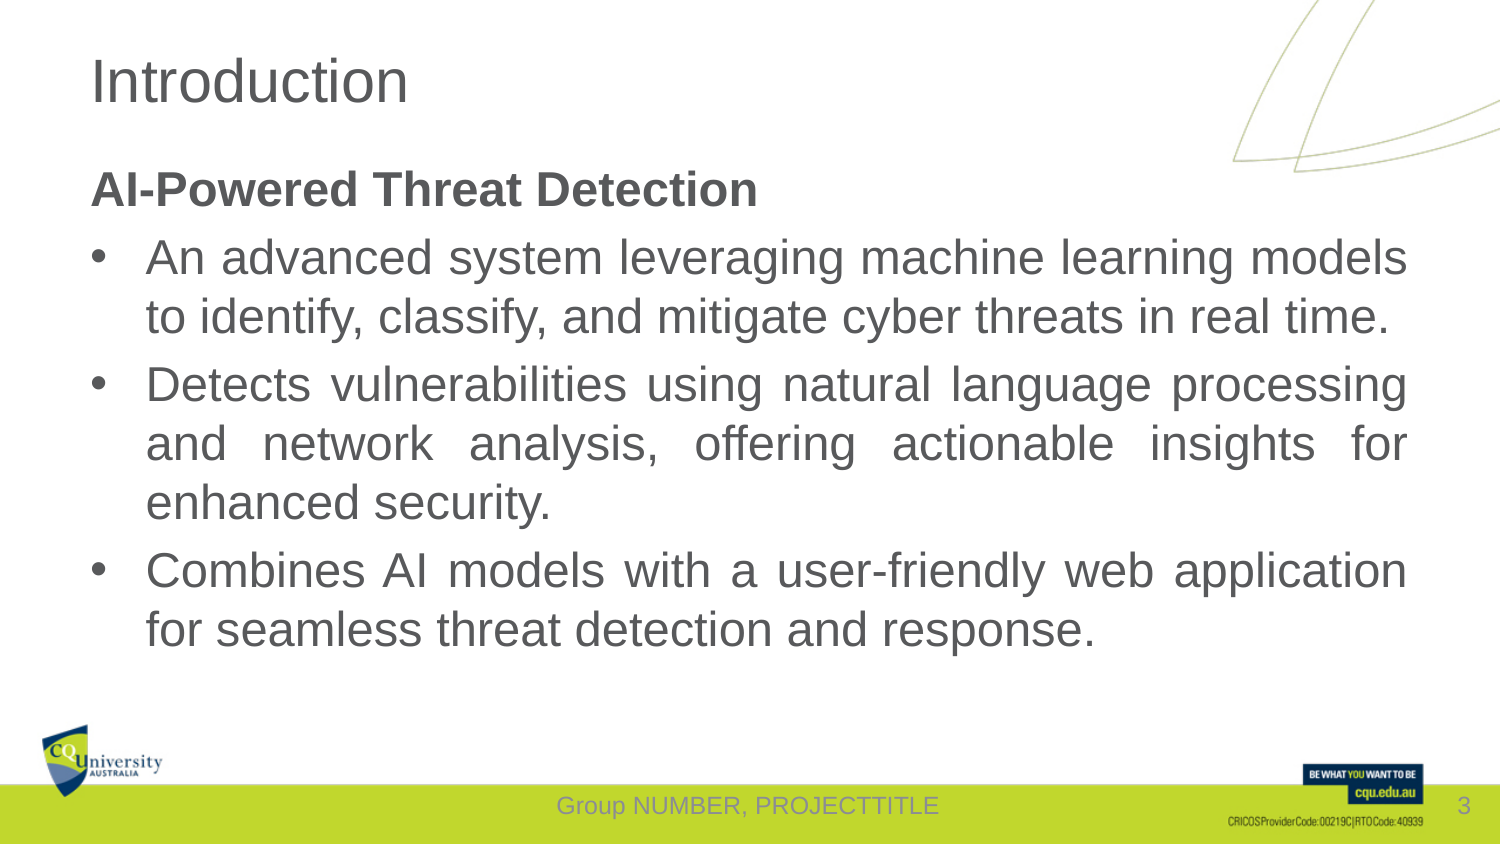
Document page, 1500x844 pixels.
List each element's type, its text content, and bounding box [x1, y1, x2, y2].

title Introduction [75, 33, 1425, 123]
slide_number 3 [1136, 782, 1487, 827]
list AI-Powered Threat Detection An advanced system leveraging machine learning models to identify, classify, and mitigate cyber threats in real time. Detects vulnerabilities using natural language processing and network analysis, offering actionable insights for enhanced security. Combines AI models with a user-friendly web application for seamless threat detection and response. [75, 149, 1425, 719]
footer Group NUMBER, PROJECTTITLE [272, 782, 1136, 827]
picture [0, 0, 1500, 844]
